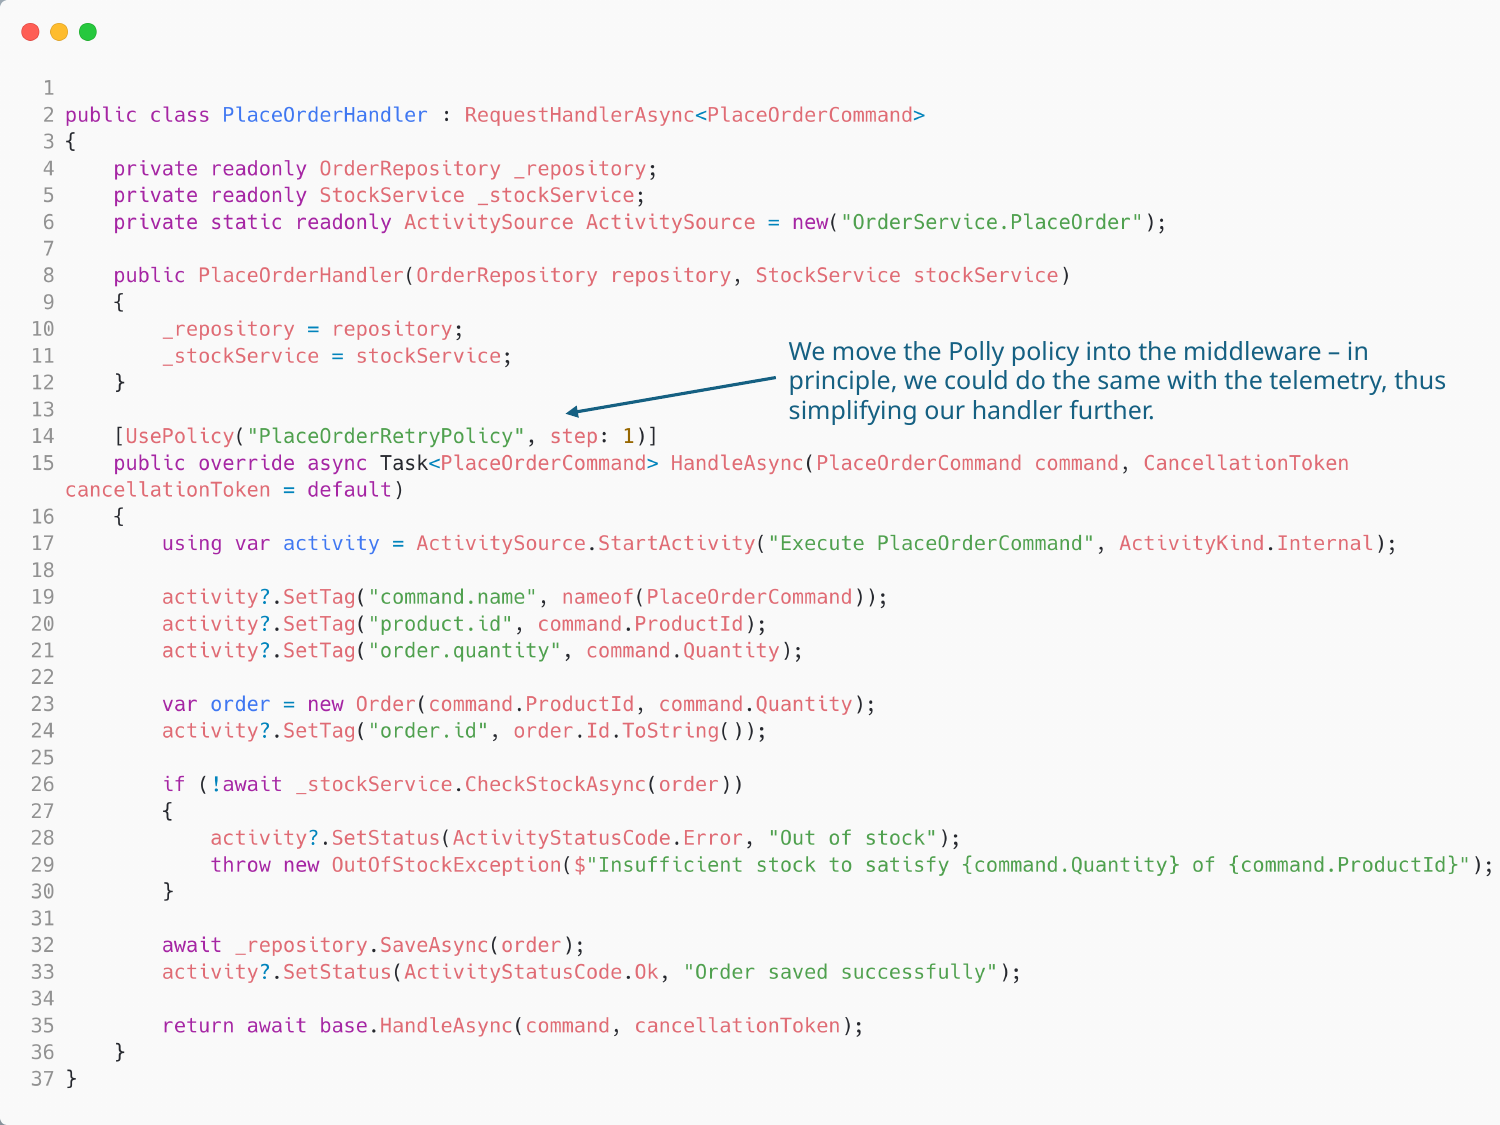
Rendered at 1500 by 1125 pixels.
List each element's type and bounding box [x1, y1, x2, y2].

picture [0, 0, 1500, 1125]
text_box [564, 377, 777, 415]
